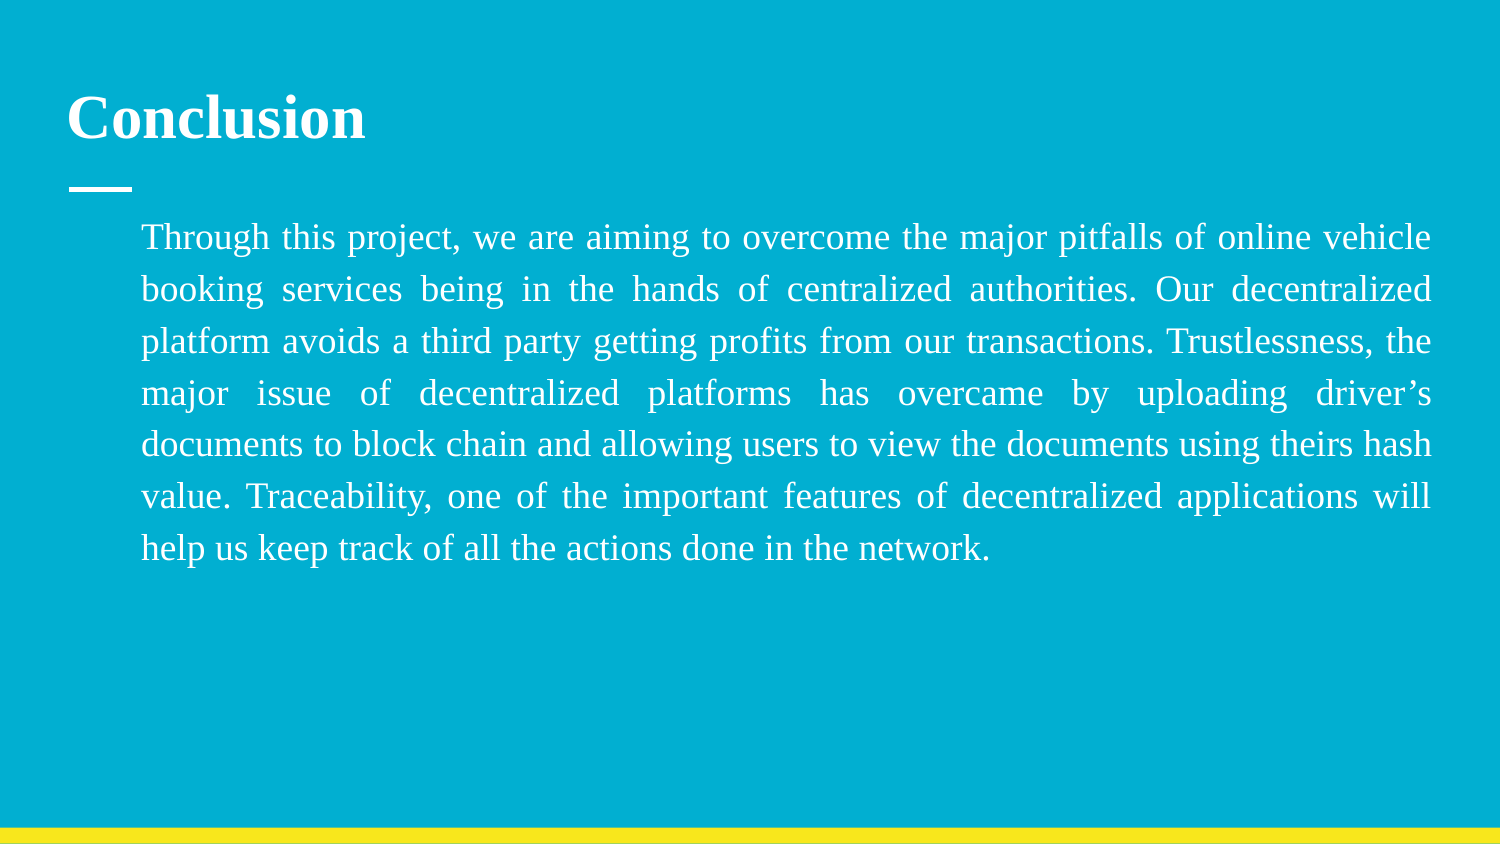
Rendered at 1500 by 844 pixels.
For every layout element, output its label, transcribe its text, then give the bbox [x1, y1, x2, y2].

title Conclusion [51, 61, 1449, 167]
list Through this project, we are aiming to overcome the major pitfalls of online vehicle booking services being in the hands of centralized authorities. Our decentralized platform avoids a third party getting profits from our transactions. Trustlessness, the major issue of decentralized platforms has overcame by uploading driver’s documents to block chain and allowing users to view the documents using theirs hash value. Traceability, one of the important features of decentralized applications will help us keep track of all the actions done in the network. [51, 190, 1449, 750]
